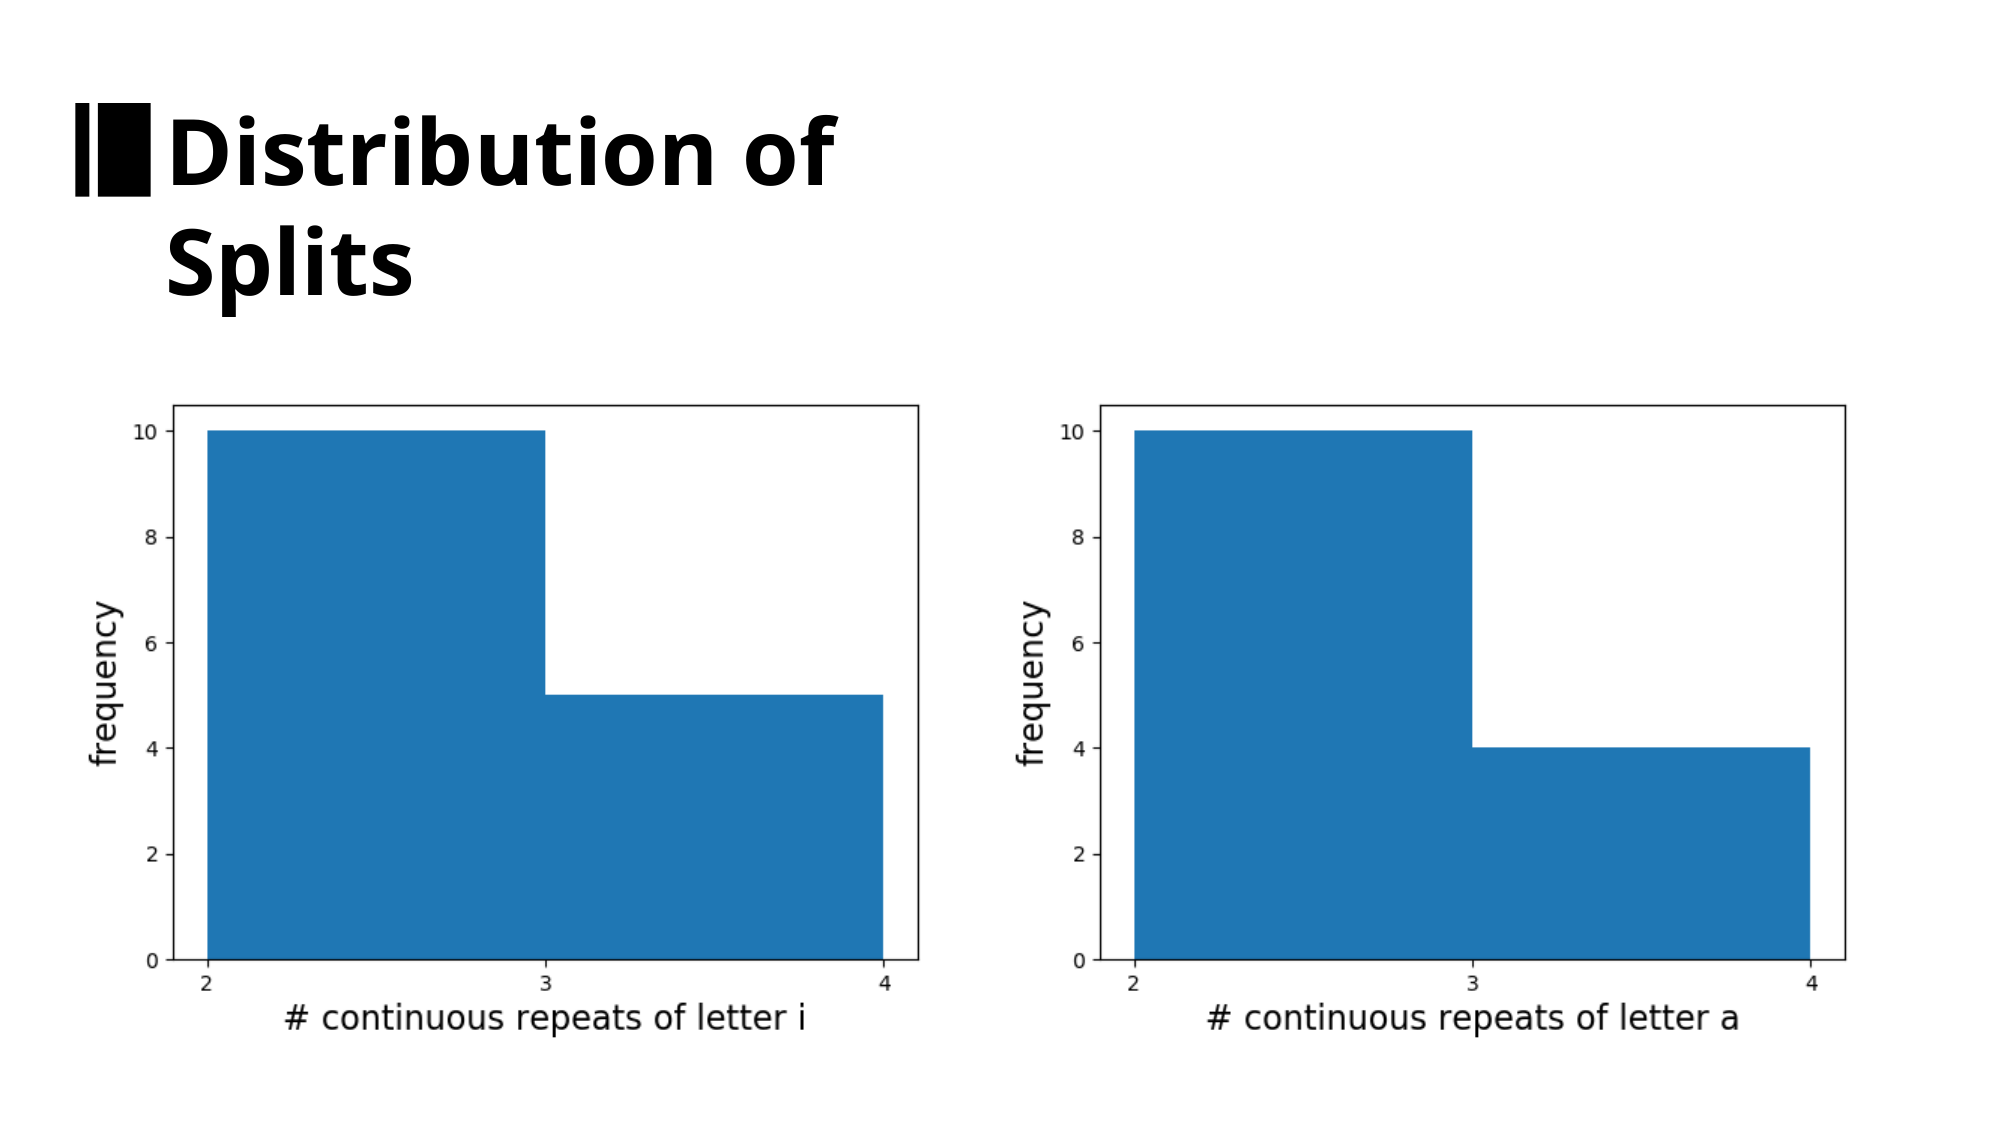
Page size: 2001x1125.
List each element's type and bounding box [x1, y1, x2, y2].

picture [53, 318, 1941, 1039]
text_box [75, 86, 1107, 318]
